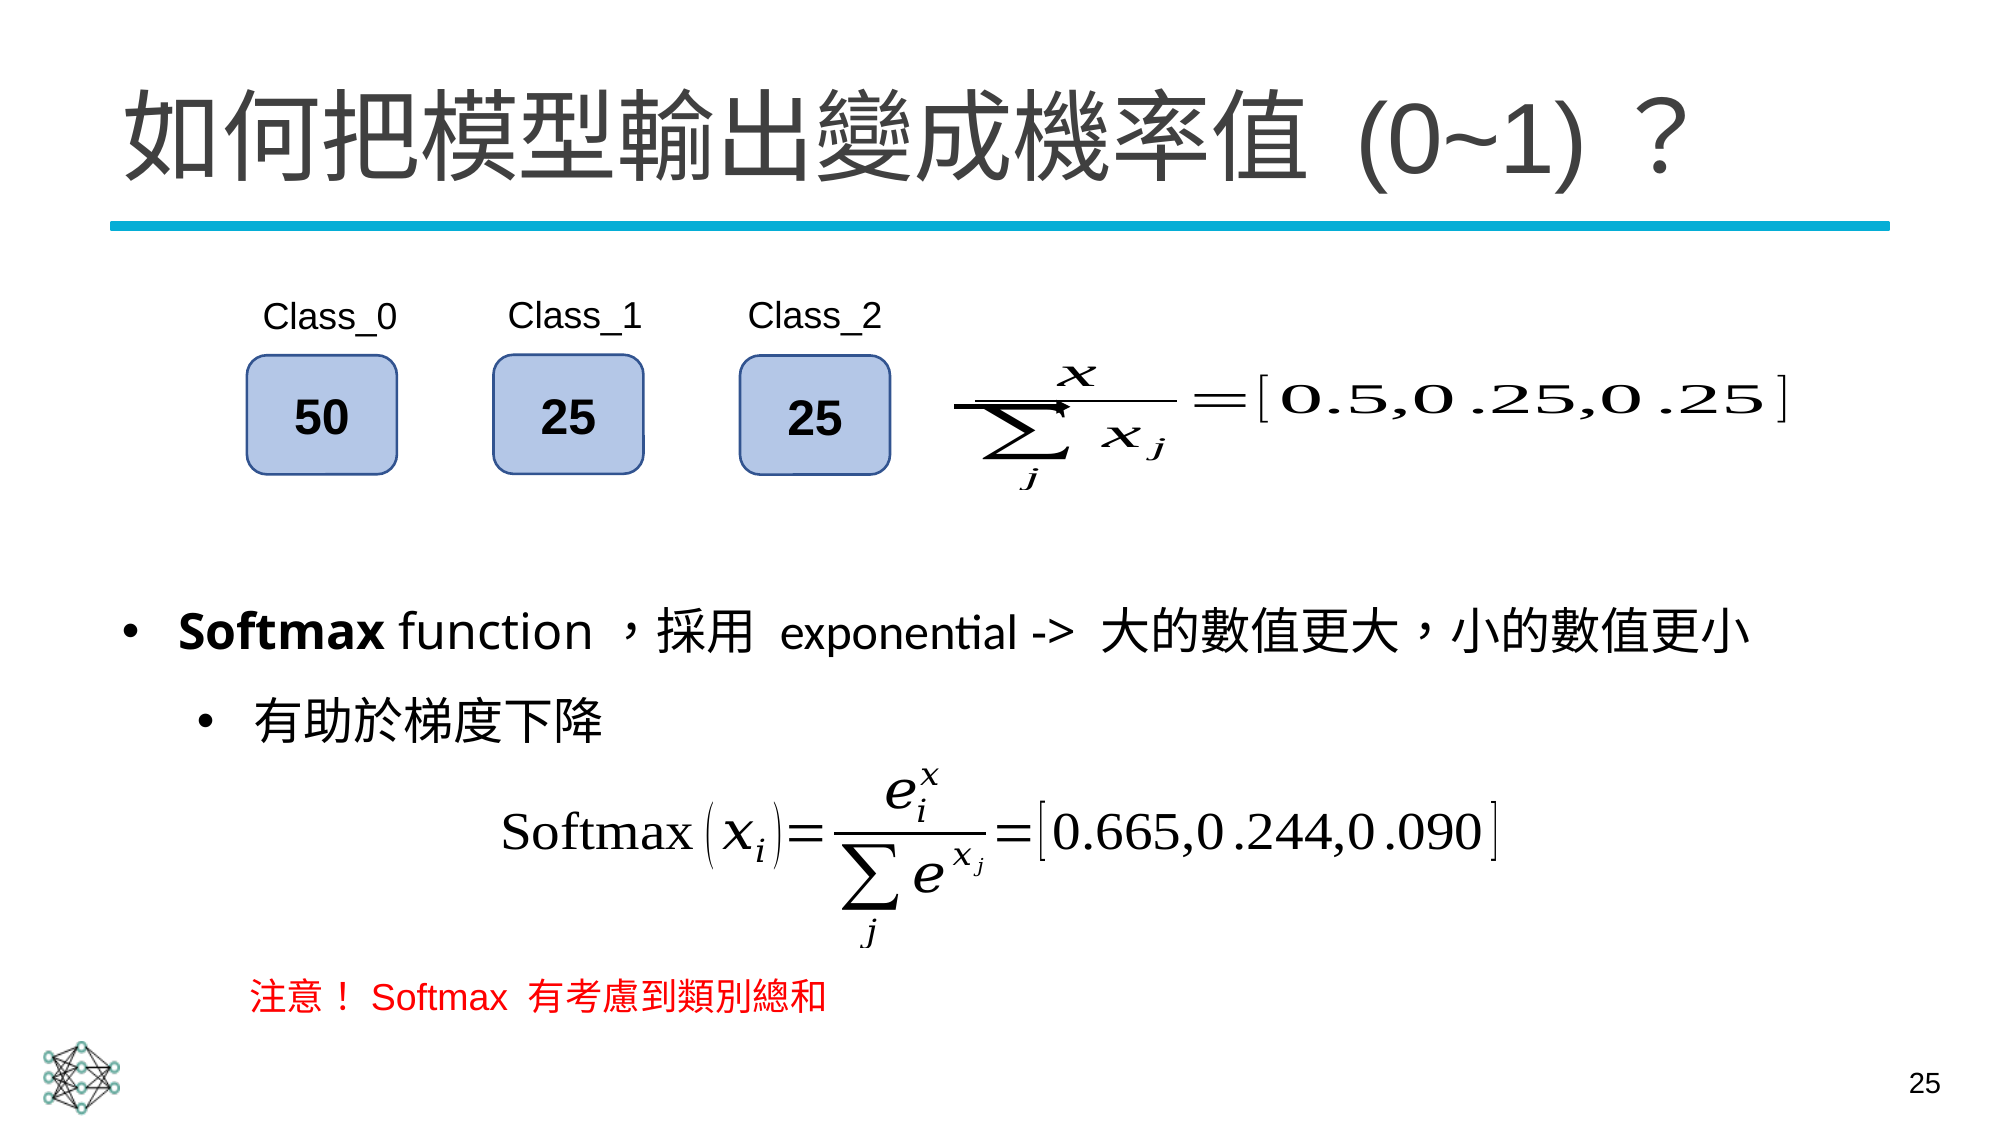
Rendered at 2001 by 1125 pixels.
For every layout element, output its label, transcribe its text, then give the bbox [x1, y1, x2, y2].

picture [43, 1041, 120, 1116]
text_box Softmax function，採用 exponential -> 大的數值更大，小的數值更小 有助於梯度下降 [107, 562, 1899, 758]
title 如何把模型輸出變成機率值 (0~1)？ [107, 58, 1899, 228]
slide_number 25 [1740, 1052, 1957, 1113]
text_box 注意！Softmax 有考慮到類別總和 [234, 965, 942, 1026]
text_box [246, 283, 899, 475]
